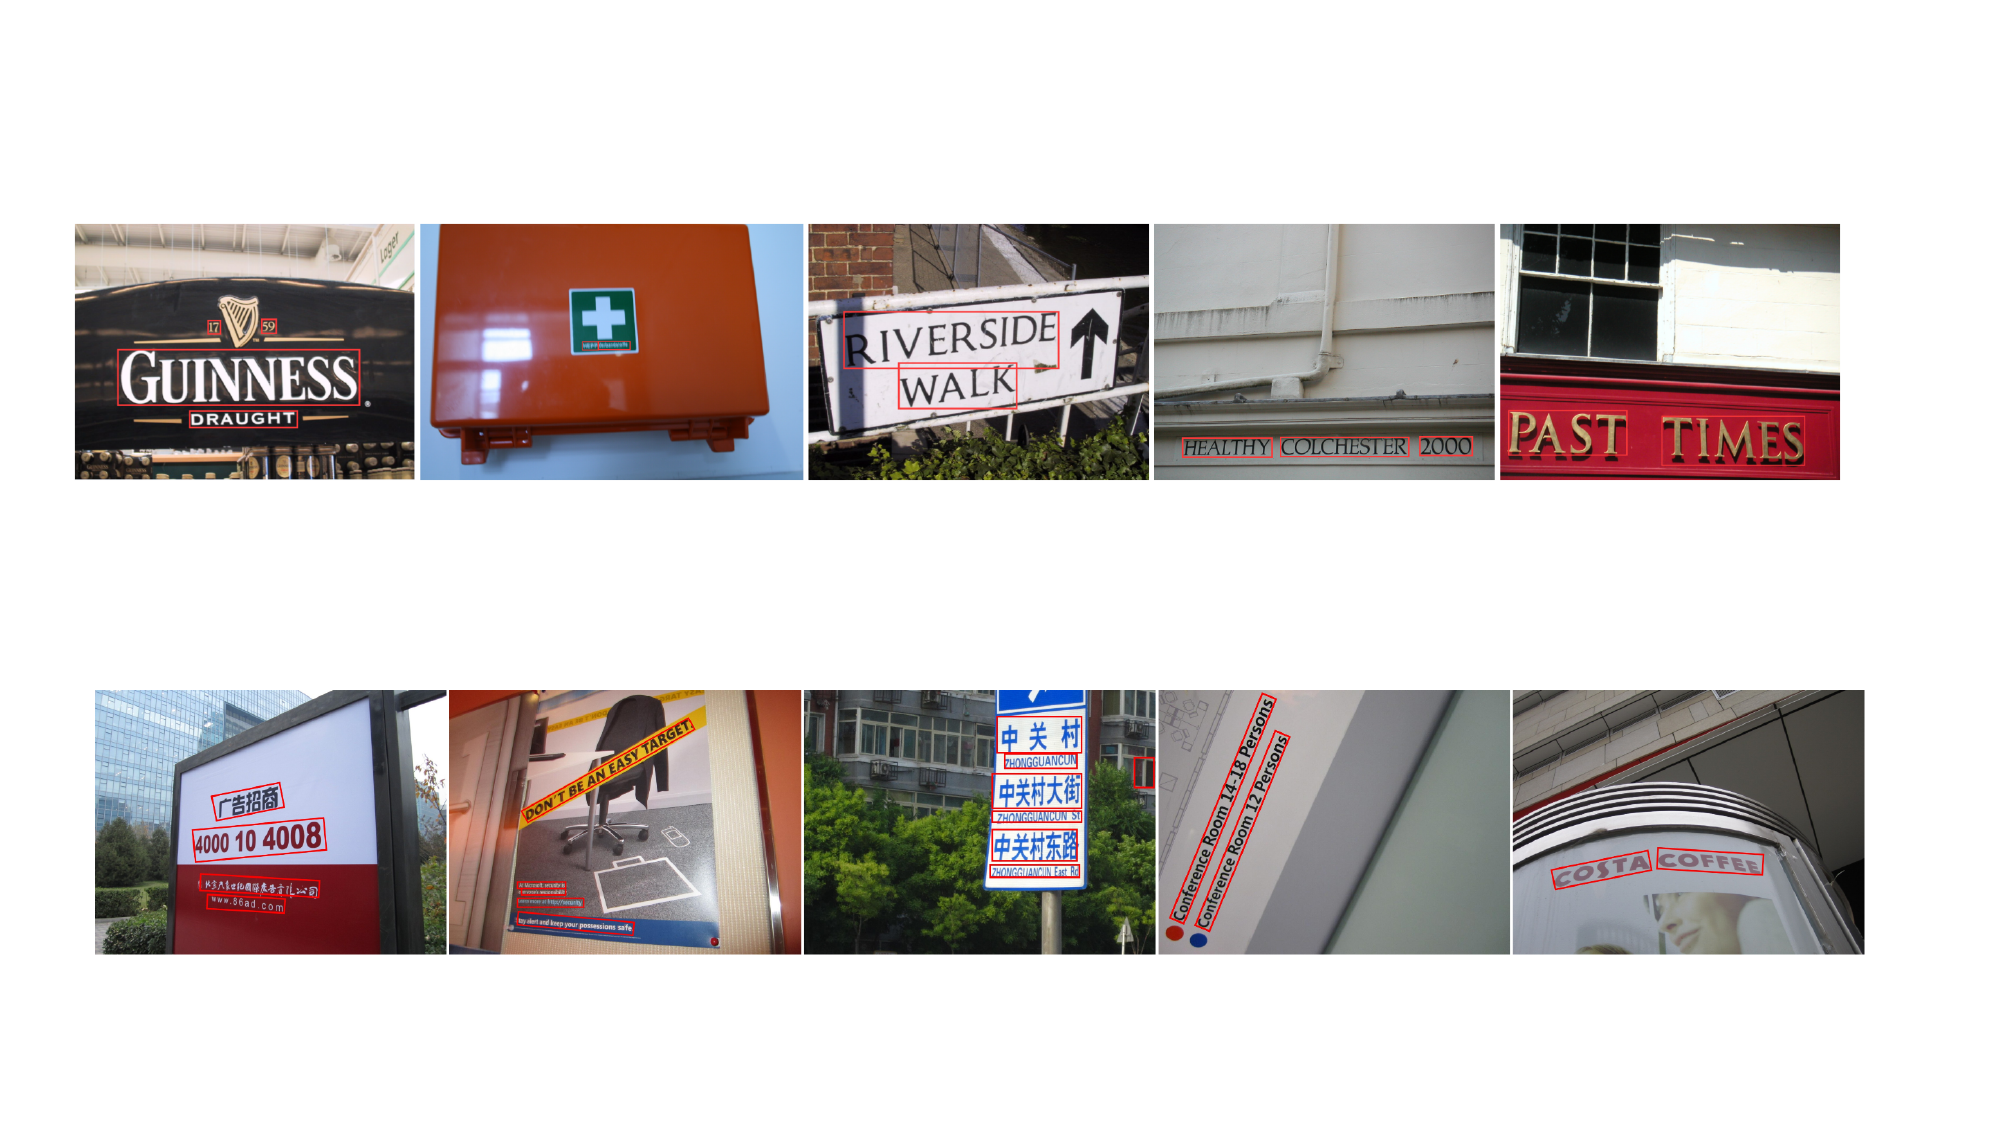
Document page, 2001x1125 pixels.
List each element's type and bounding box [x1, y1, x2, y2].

picture [92, 687, 1867, 958]
picture [69, 218, 1845, 485]
